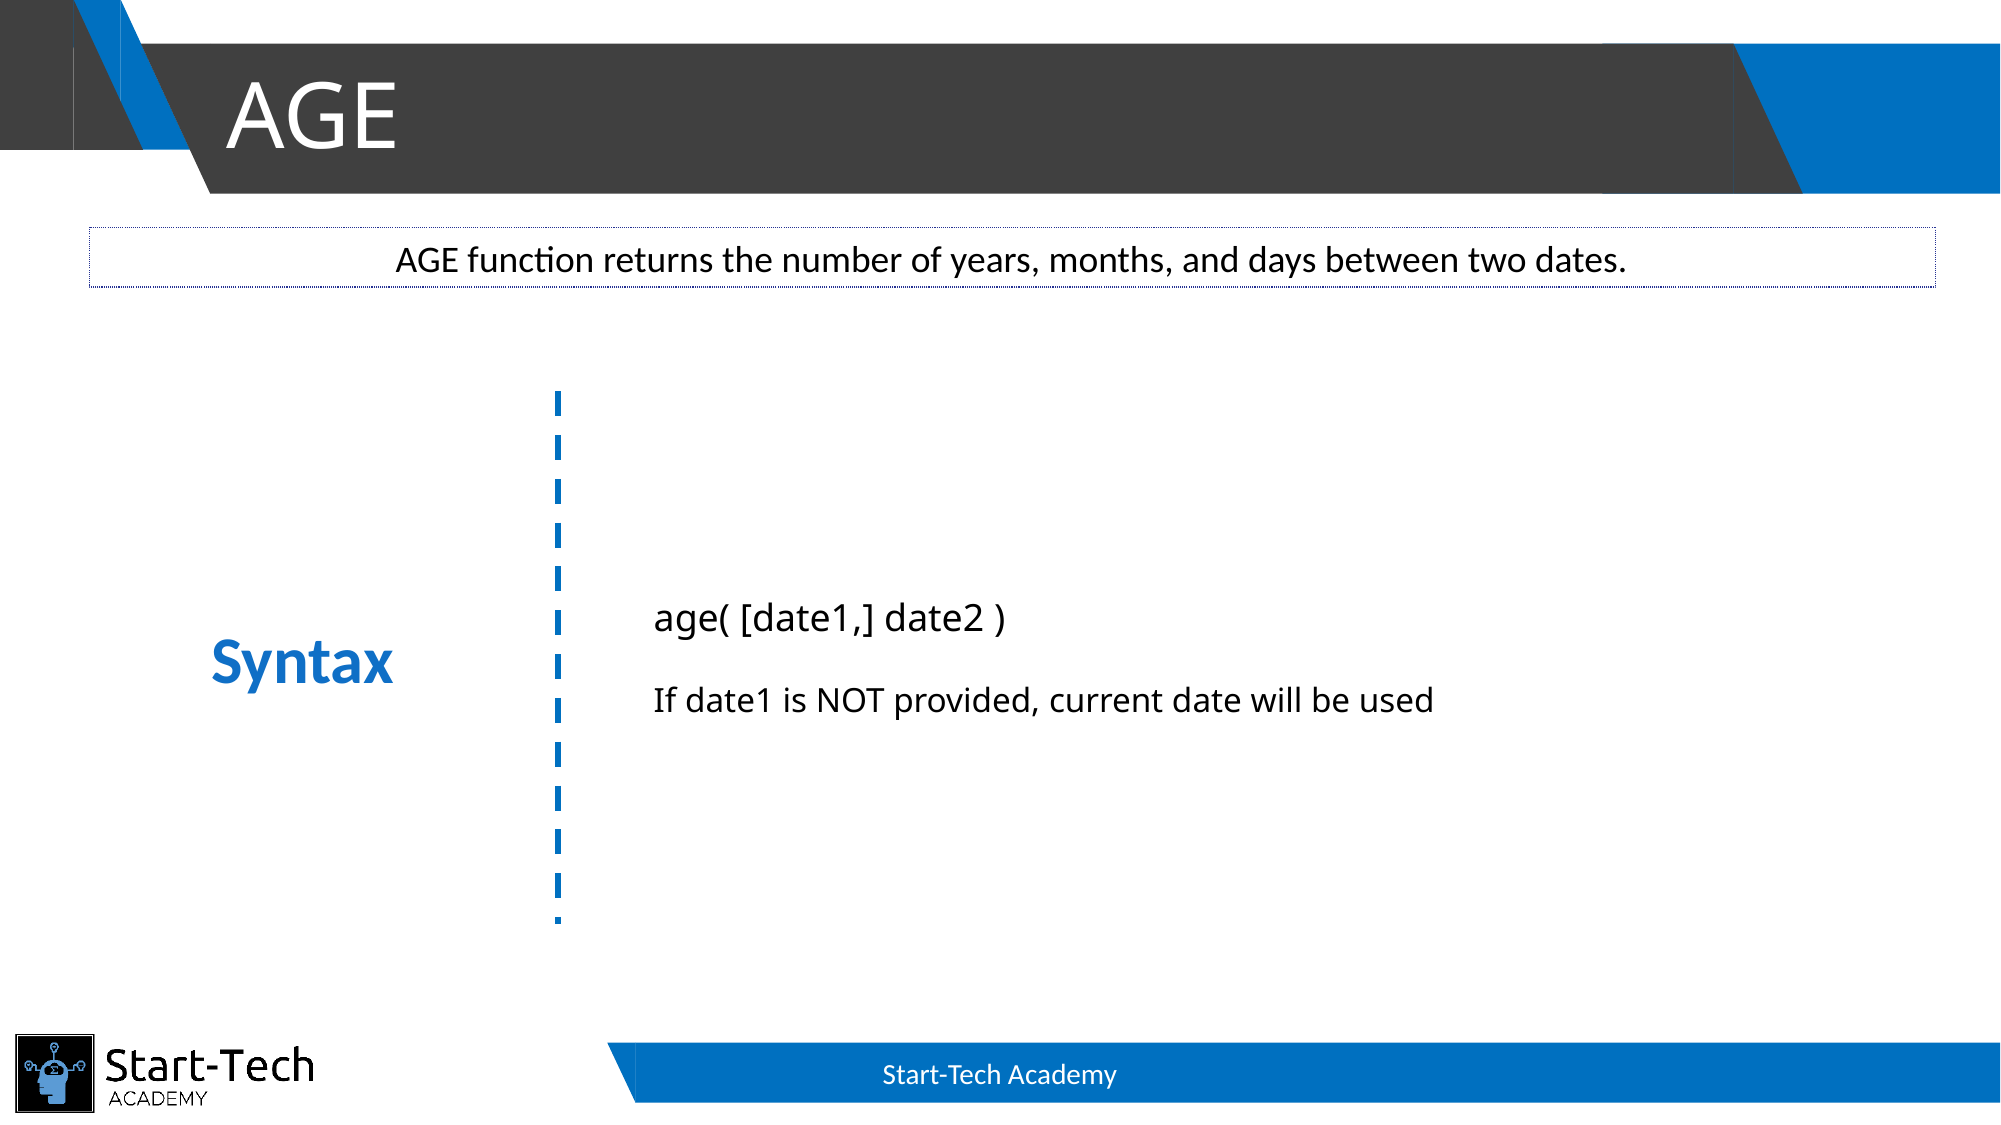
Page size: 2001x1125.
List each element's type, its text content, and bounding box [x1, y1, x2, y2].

text_box age( [date1,] date2 ) If date1 is NOT provided, current date will be used [638, 586, 1878, 727]
title AGE [211, 9, 1734, 227]
text_box AGE function returns the number of years, months, and days between two dates. [89, 227, 1936, 288]
footer Start-Tech Academy [662, 1042, 1338, 1103]
picture [5, 1023, 333, 1123]
text_box Syntax [47, 609, 557, 705]
